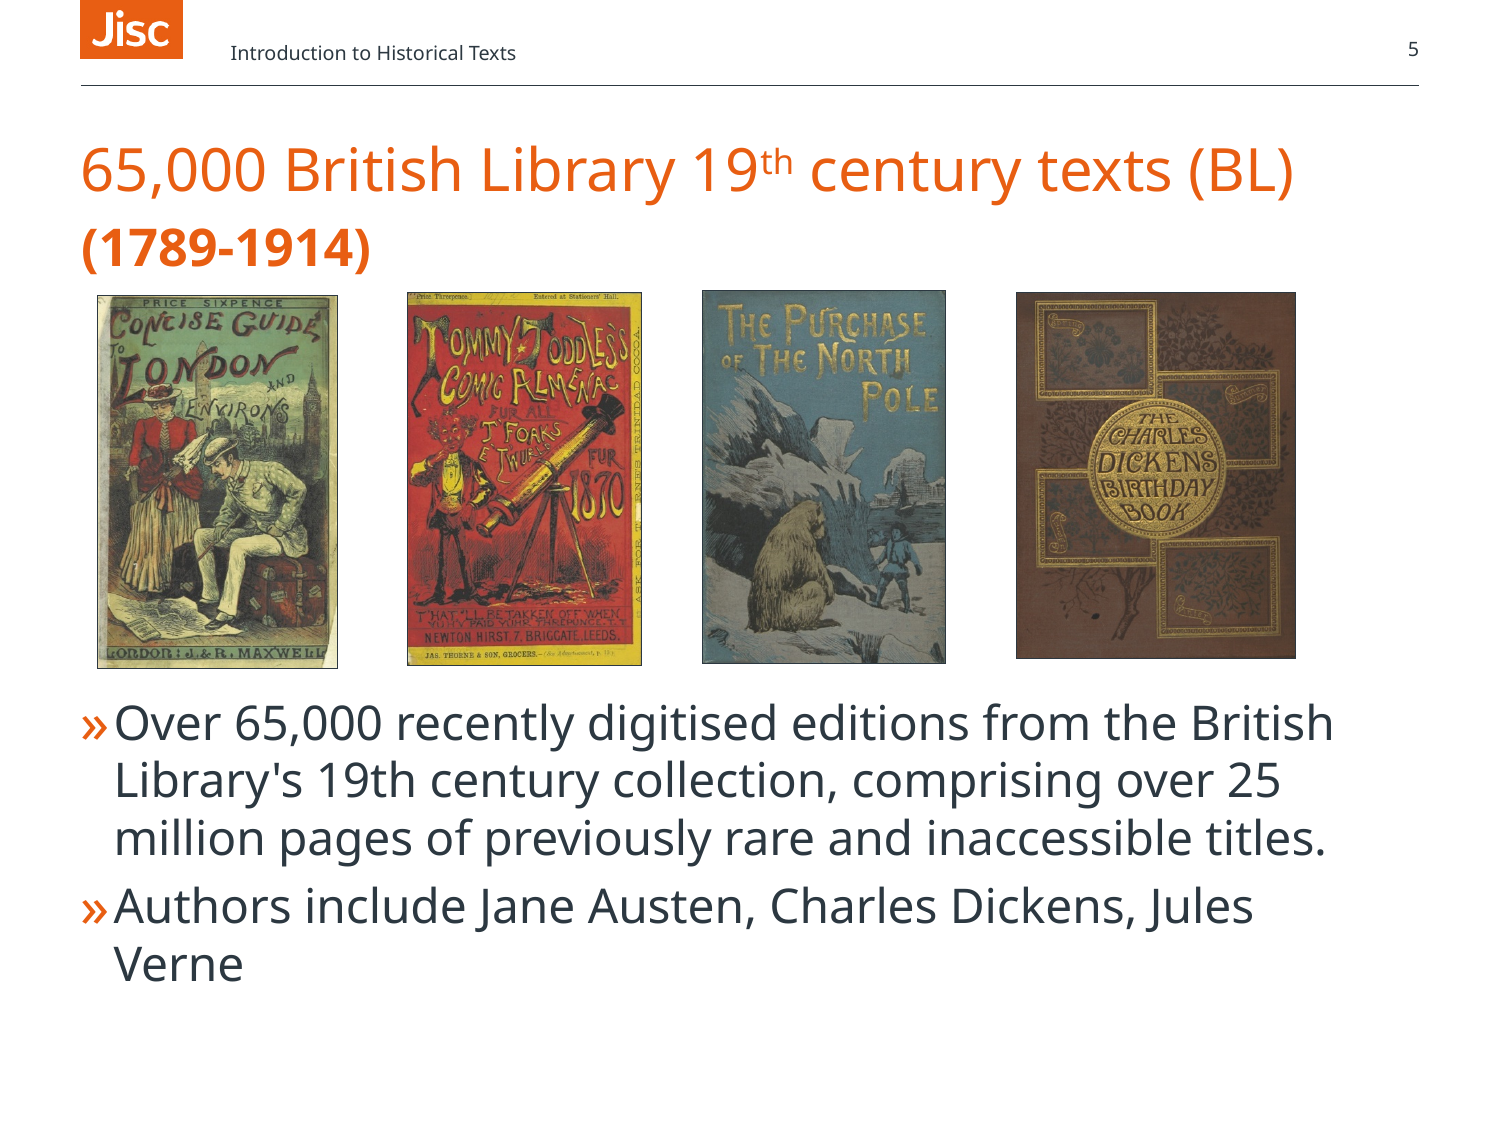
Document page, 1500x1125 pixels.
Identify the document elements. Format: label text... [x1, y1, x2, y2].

picture [702, 290, 946, 664]
list (1789-1914) [81, 214, 1301, 278]
list Over 65,000 recently digitised editions from the British Library's 19th century collection, comprising over 25 million pages of previously rare and inaccessible titles. Authors include Jane Austen, Charles Dickens, Jules Verne [80, 692, 1360, 1045]
footer Introduction to Historical Texts [230, 39, 1105, 64]
title 65,000 British Library 19th century texts (BL) [80, 85, 1301, 276]
slide_number 5 [1338, 39, 1420, 64]
picture [80, 0, 183, 59]
picture [407, 292, 642, 667]
picture [97, 295, 338, 669]
picture [1016, 292, 1297, 659]
